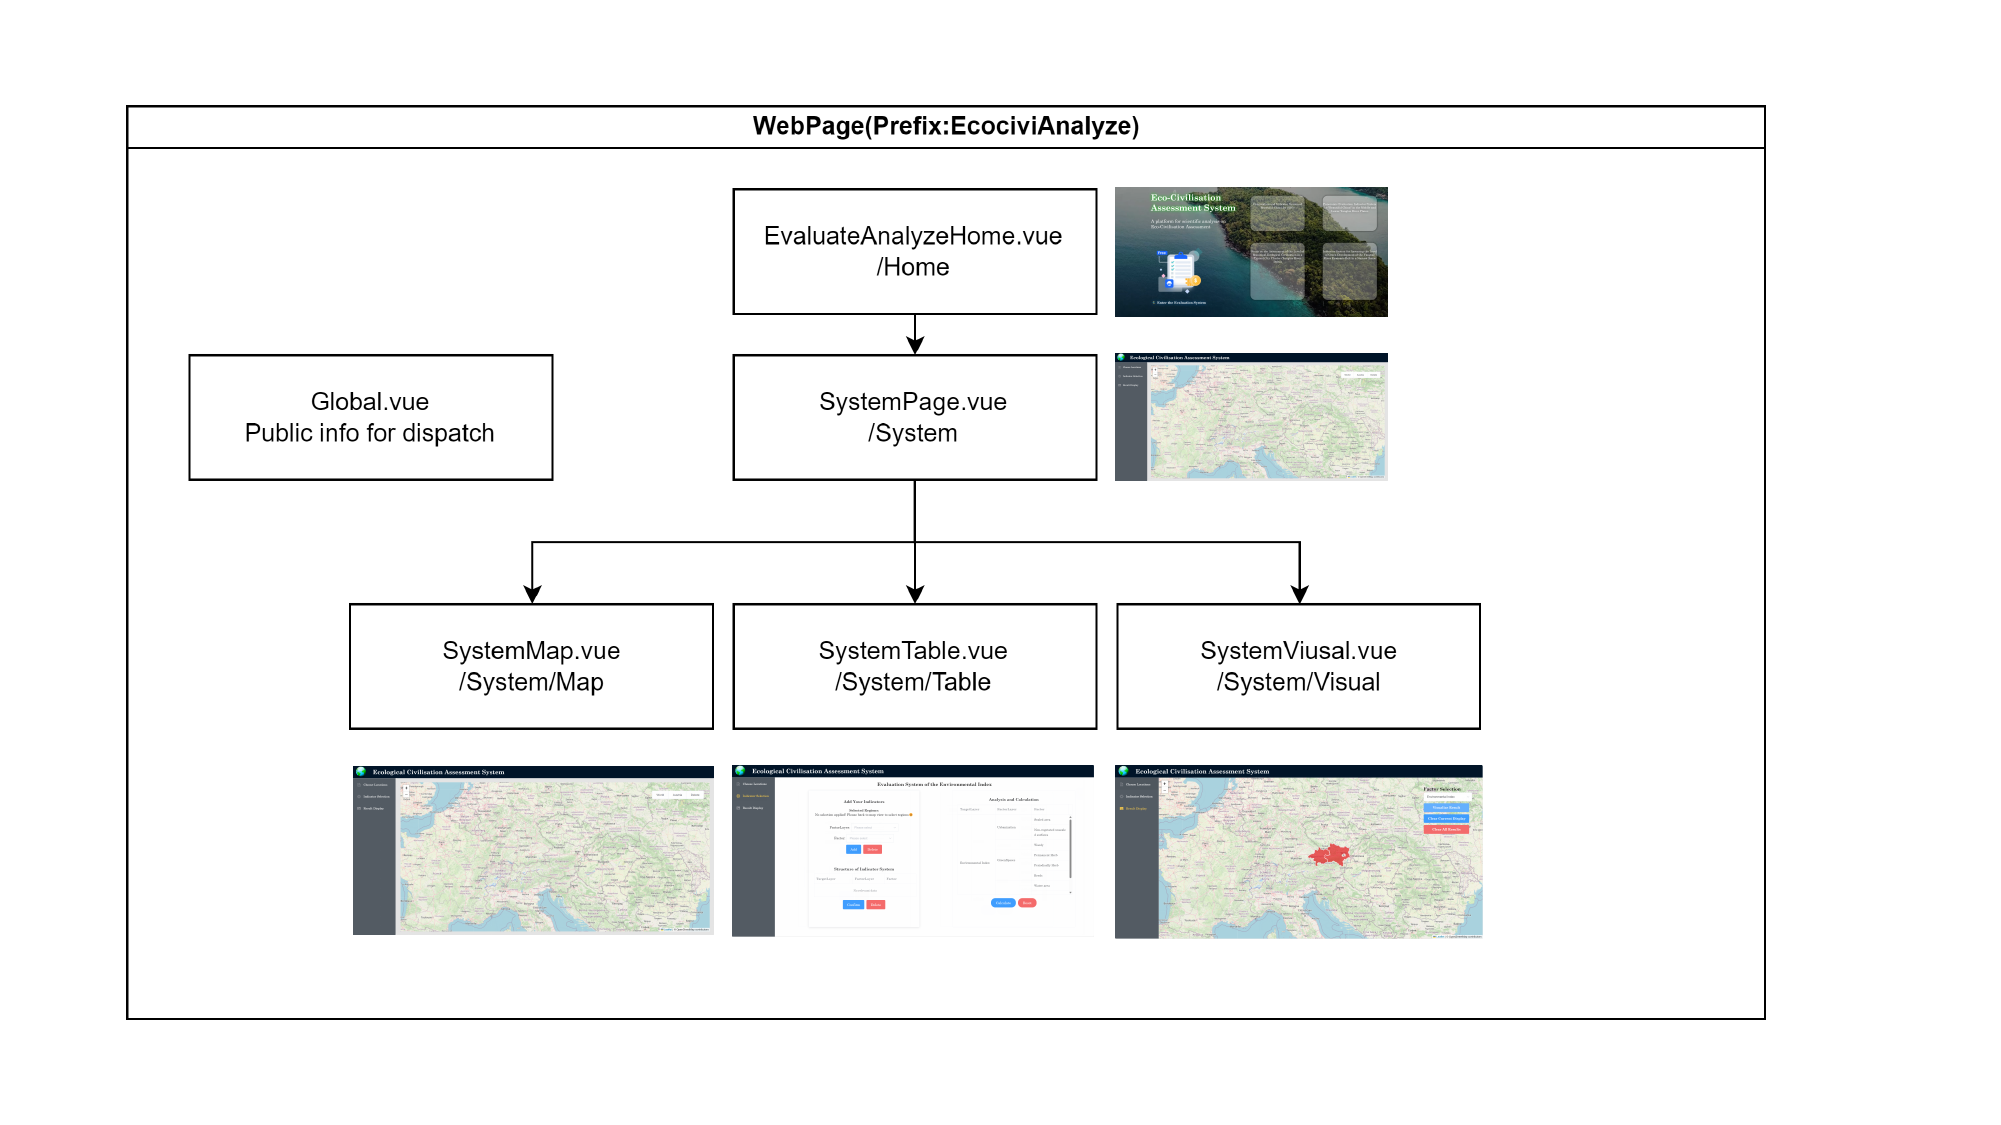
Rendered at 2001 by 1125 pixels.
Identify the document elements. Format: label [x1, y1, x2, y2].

picture [126, 105, 1766, 1020]
